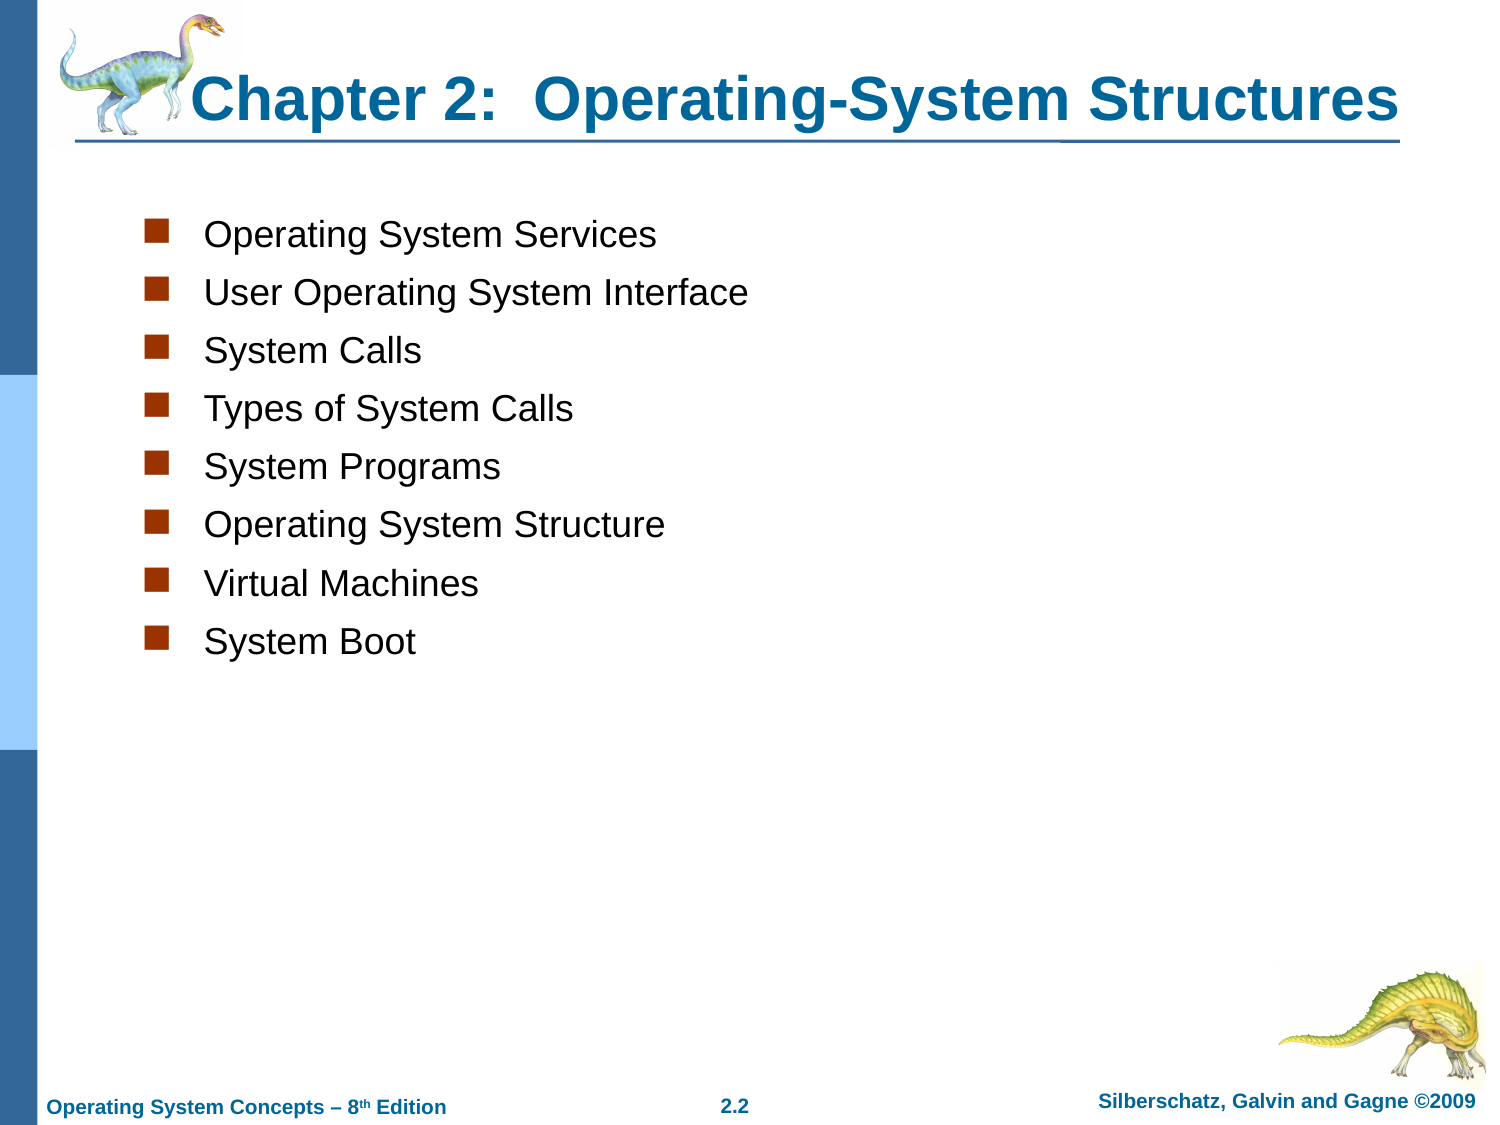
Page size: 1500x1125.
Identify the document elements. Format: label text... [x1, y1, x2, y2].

title Chapter 2: Operating-System Structures [94, 45, 1498, 141]
list Operating System Services User Operating System Interface System Calls Types of System Calls System Programs Operating System Structure Virtual Machines System Boot [132, 202, 1483, 946]
picture [46, 0, 243, 149]
picture [1275, 959, 1486, 1090]
